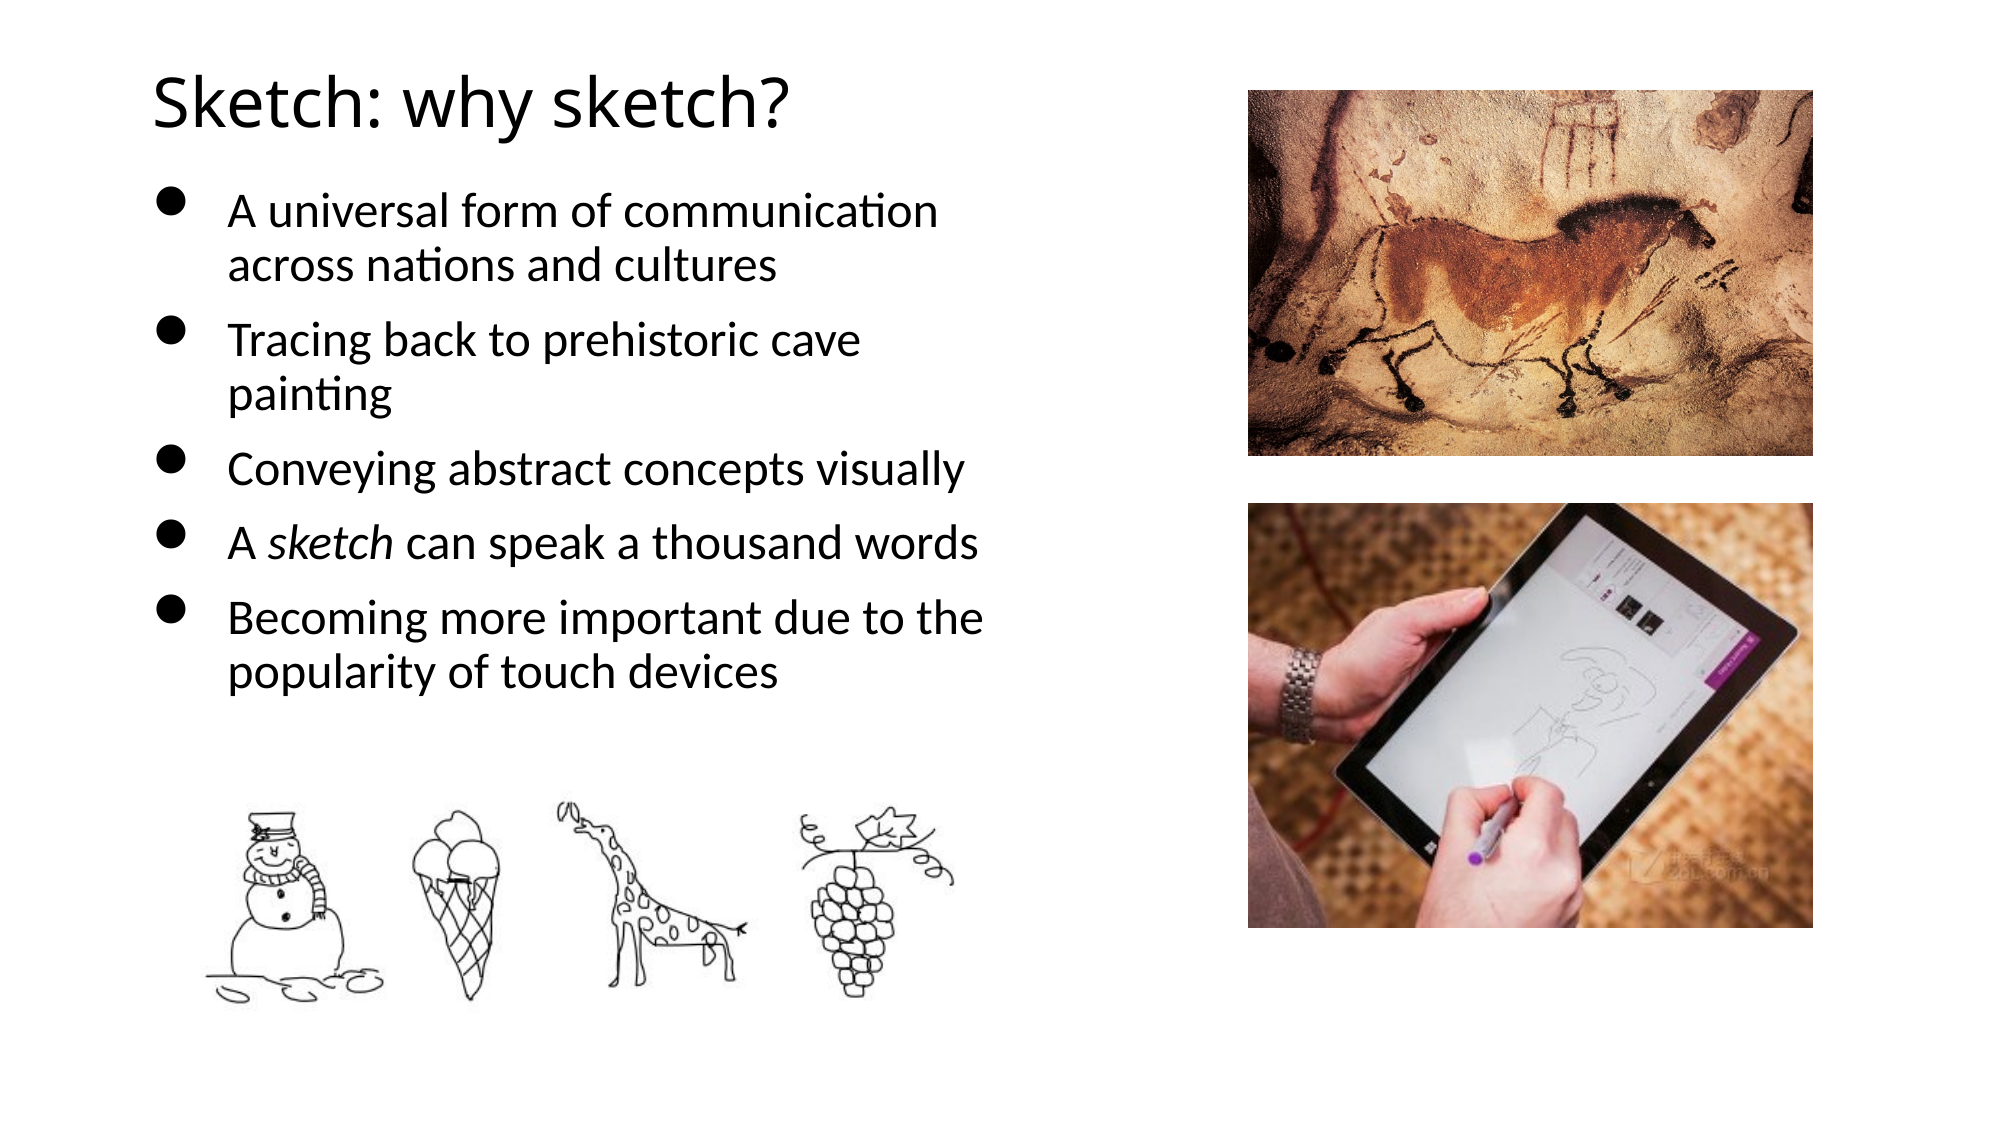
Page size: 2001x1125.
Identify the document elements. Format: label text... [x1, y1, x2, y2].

picture [1248, 90, 1813, 456]
title Sketch: why sketch? [137, 59, 1863, 150]
picture [189, 768, 971, 1040]
list A universal form of communication across nations and cultures Tracing back to prehistoric cave painting Conveying abstract concepts visually A sketch can speak a thousand words Becoming more important due to the popularity of touch devices [137, 176, 1023, 1014]
picture [1248, 503, 1813, 928]
